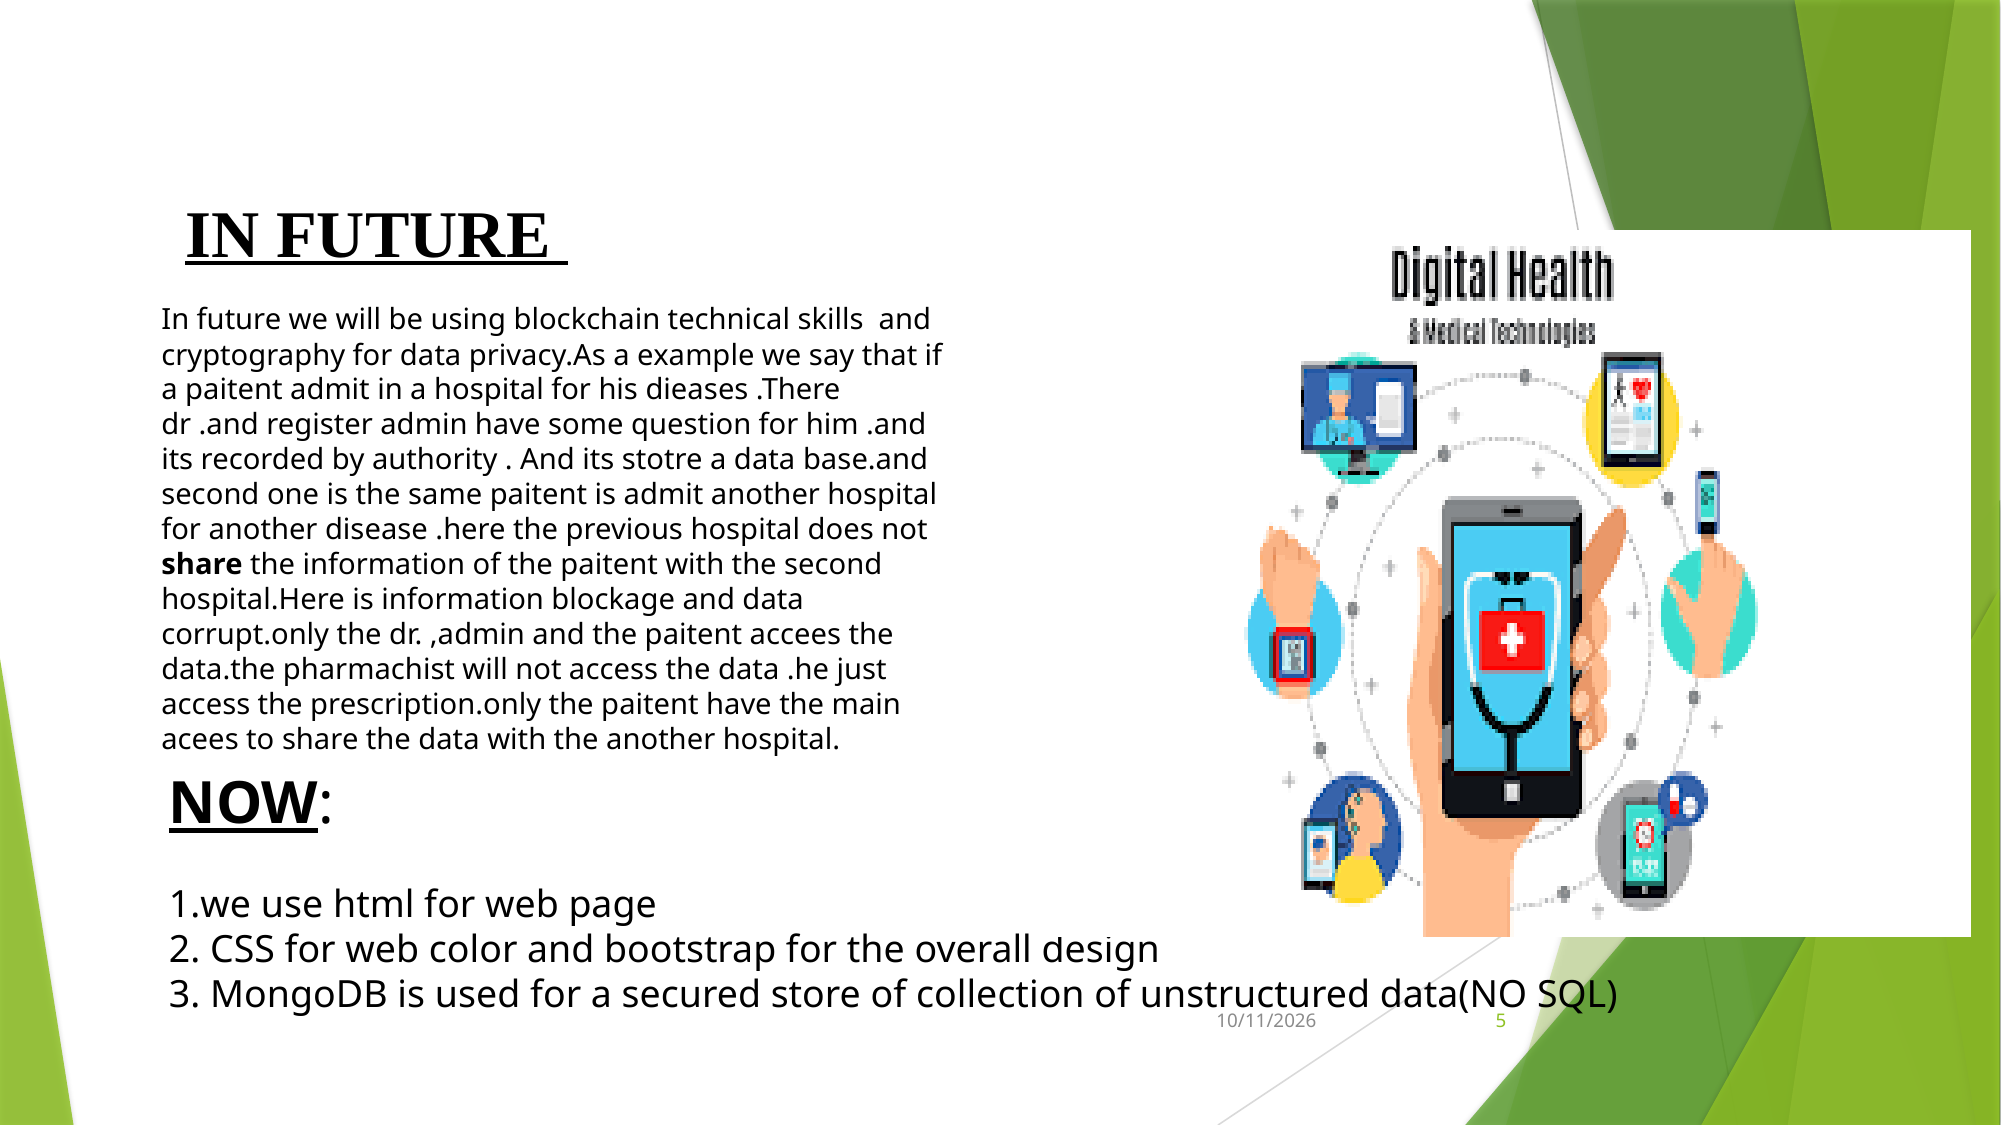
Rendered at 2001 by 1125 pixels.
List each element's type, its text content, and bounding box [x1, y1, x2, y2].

text_box In future we will be using blockchain technical skills and cryptography for data privacy.As a example we say that if a paitent admit in a hospital for his dieases .There dr .and register admin have some question for him .and its recorded by authority . And its stotre a data base.and second one is the same paitent is admit another hospital for another disease .here the previous hospital does not share the information of the paitent with the second hospital.Here is information blockage and data corrupt.only the dr. ,admin and the paitent accees the data.the pharmachist will not access the data .he just access the prescription.only the paitent have the main acees to share the data with the another hospital. [146, 293, 960, 898]
text_box NOW: 1.we use html for web page 2. CSS for web color and bootstrap for the overall design 3. MongoDB is used for a secured store of collection of unstructured data(NO SQL) [154, 758, 1887, 1068]
picture [1028, 230, 1972, 938]
text_box IN FUTURE [170, 183, 583, 279]
